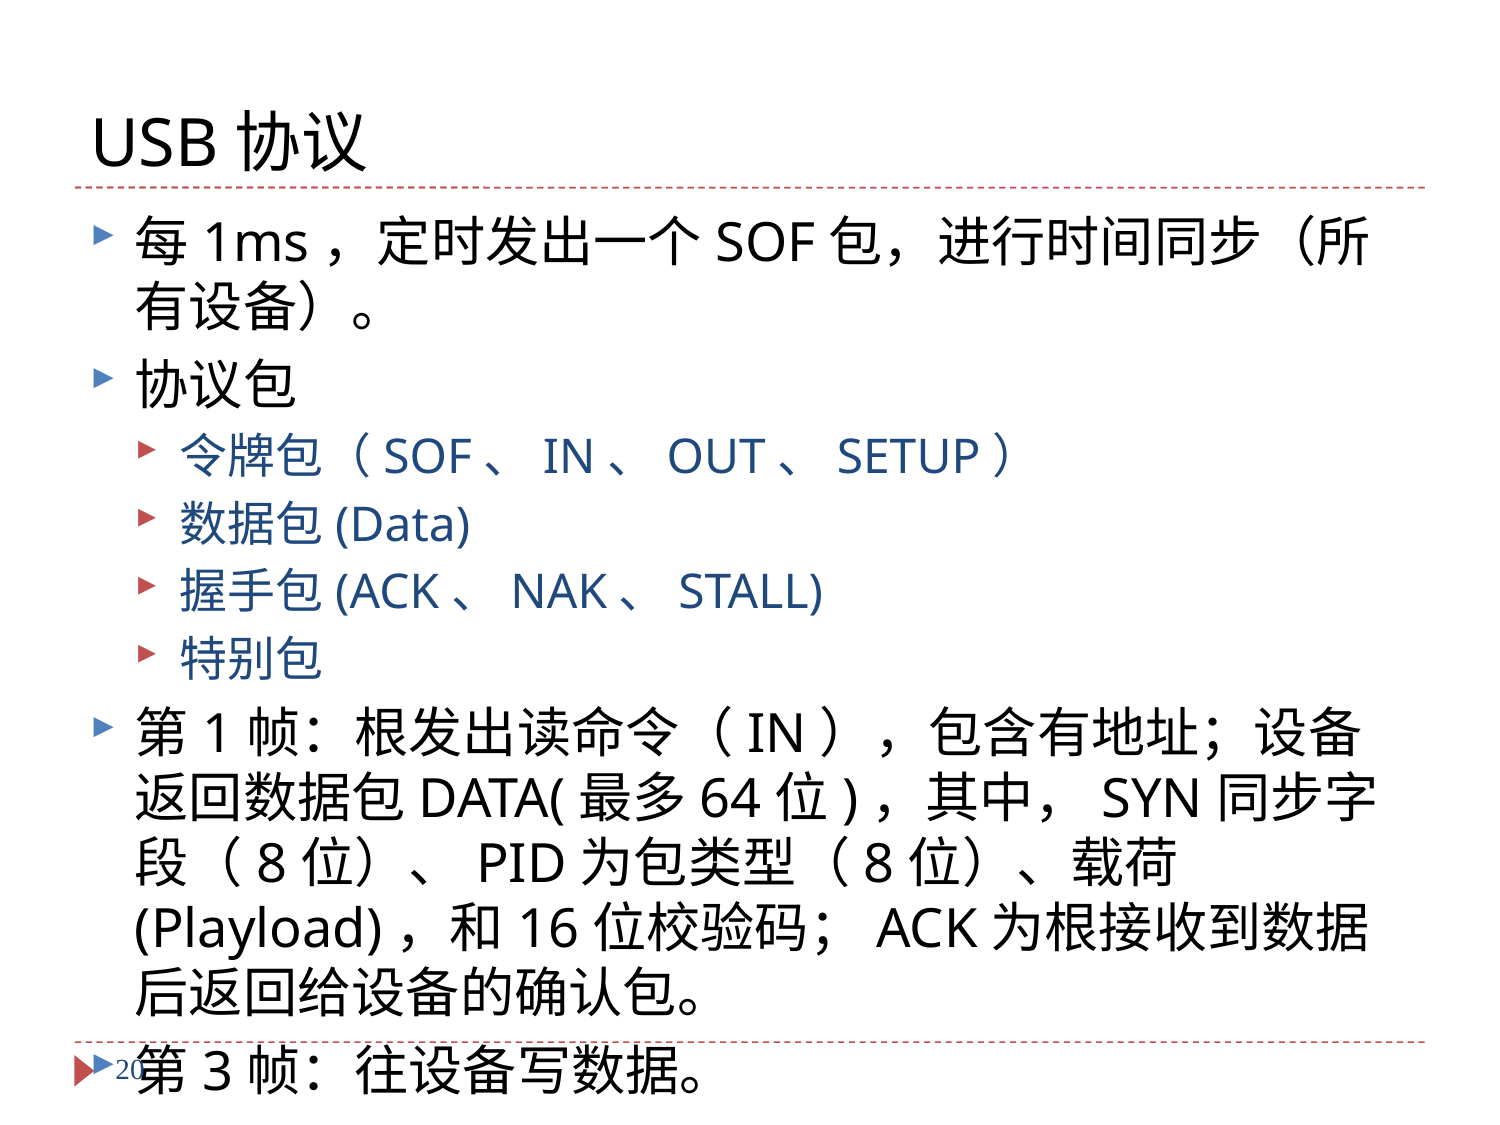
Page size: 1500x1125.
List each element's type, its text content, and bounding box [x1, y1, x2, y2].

slide_number 20 [100, 1042, 426, 1103]
title USB协议 [75, 24, 1425, 188]
list 每1ms，定时发出一个SOF包，进行时间同步（所有设备）。 协议包 令牌包（SOF、IN、OUT、SETUP） 数据包(Data) 握手包(ACK、NAK、STALL) 特别包 第1帧：根发出读命令（IN），包含有地址；设备返回数据包DATA(最多64位)，其中，SYN同步字段（8位）、PID为包类型（8位）、载荷(Playload)，和16位校验码；ACK为根接收到数据后返回给设备的确认包。 第3帧：往设备写数据。 [75, 200, 1425, 1006]
